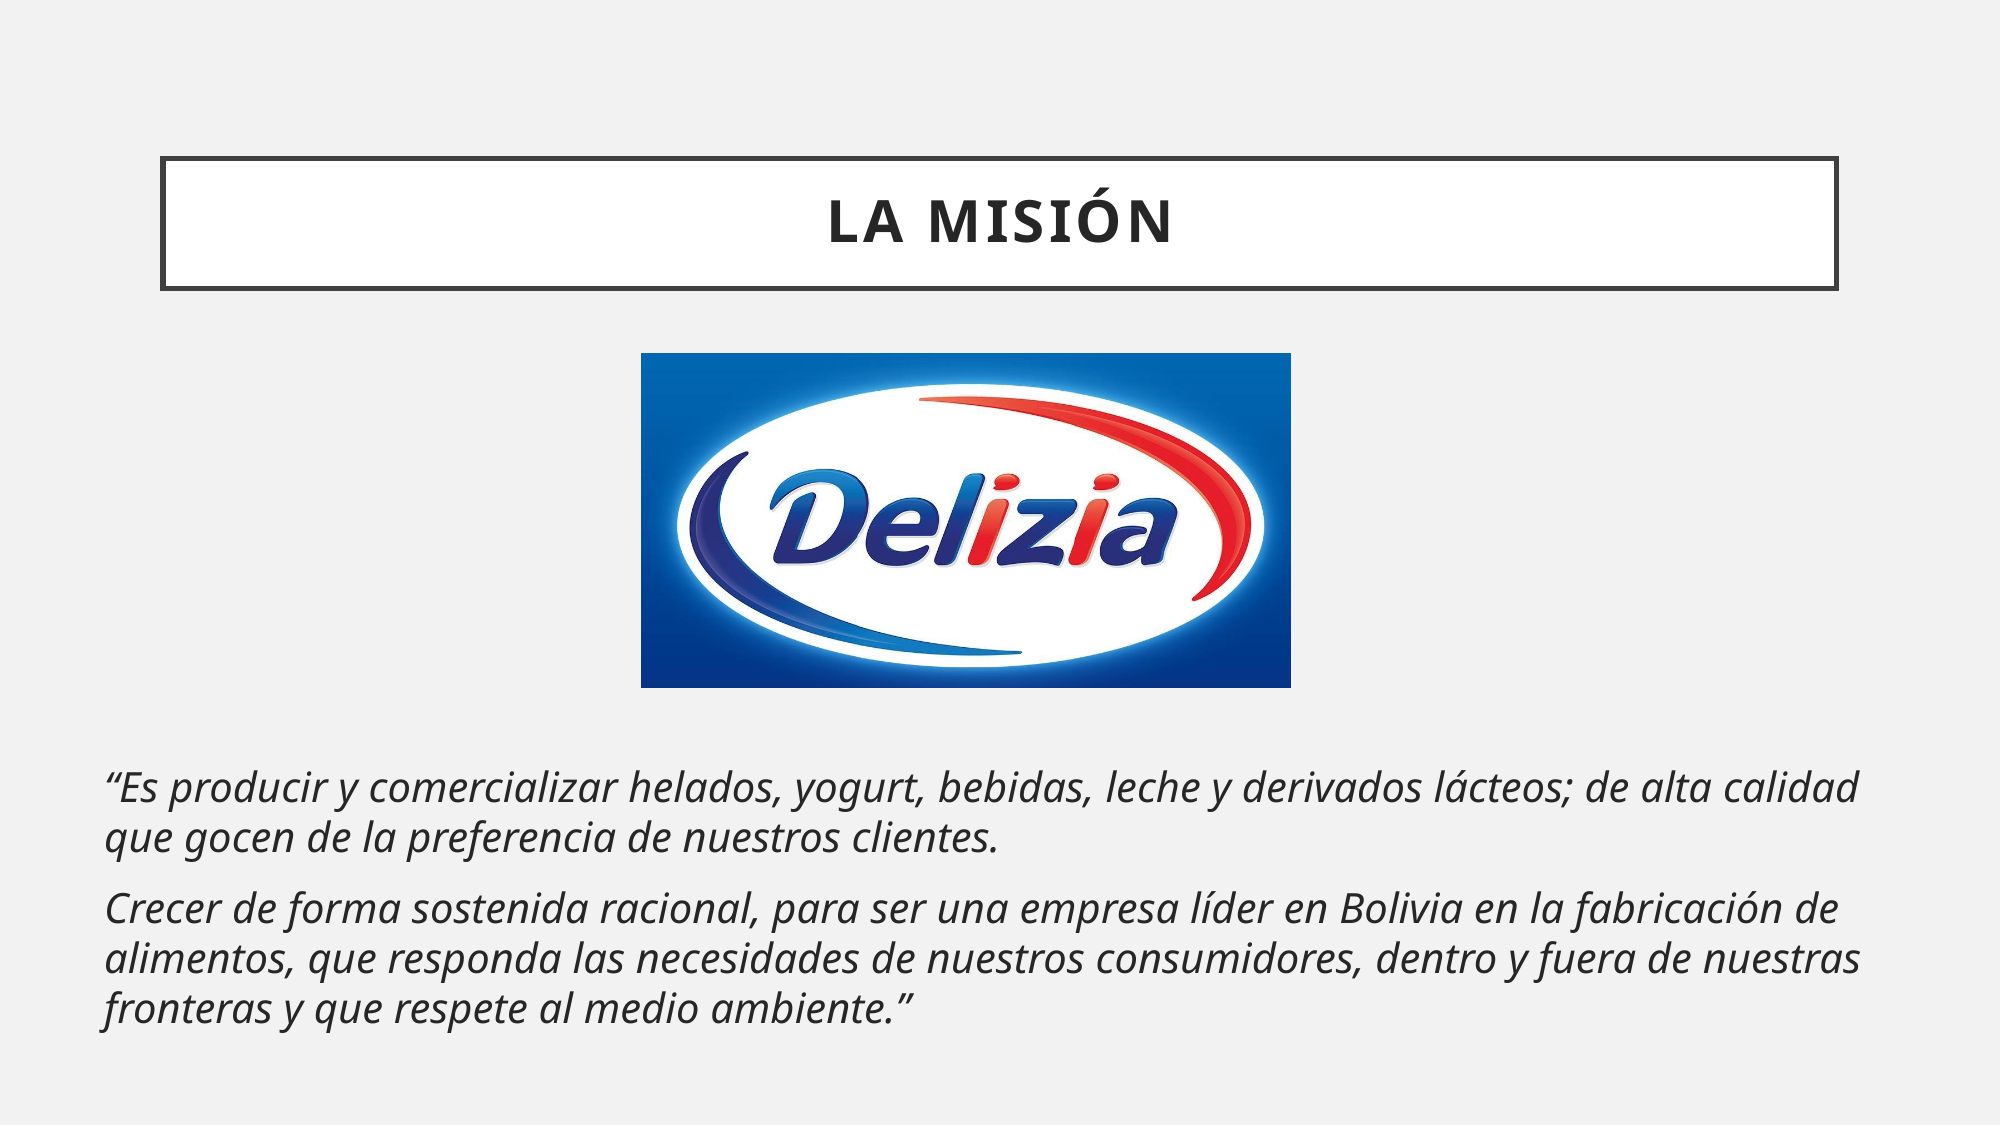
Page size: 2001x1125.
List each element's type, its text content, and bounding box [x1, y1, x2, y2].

text_box “Es producir y comercializar helados, yogurt, bebidas, leche y derivados lácteos; de alta calidad que gocen de la preferencia de nuestros clientes. Crecer de forma sostenida racional, para ser una empresa líder en Bolivia en la fabricación de alimentos, que responda las necesidades de nuestros consumidores, dentro y fuera de nuestras fronteras y que respete al medio ambiente.” [89, 753, 1911, 1125]
picture [641, 353, 1291, 688]
title La Misión [160, 156, 1839, 291]
